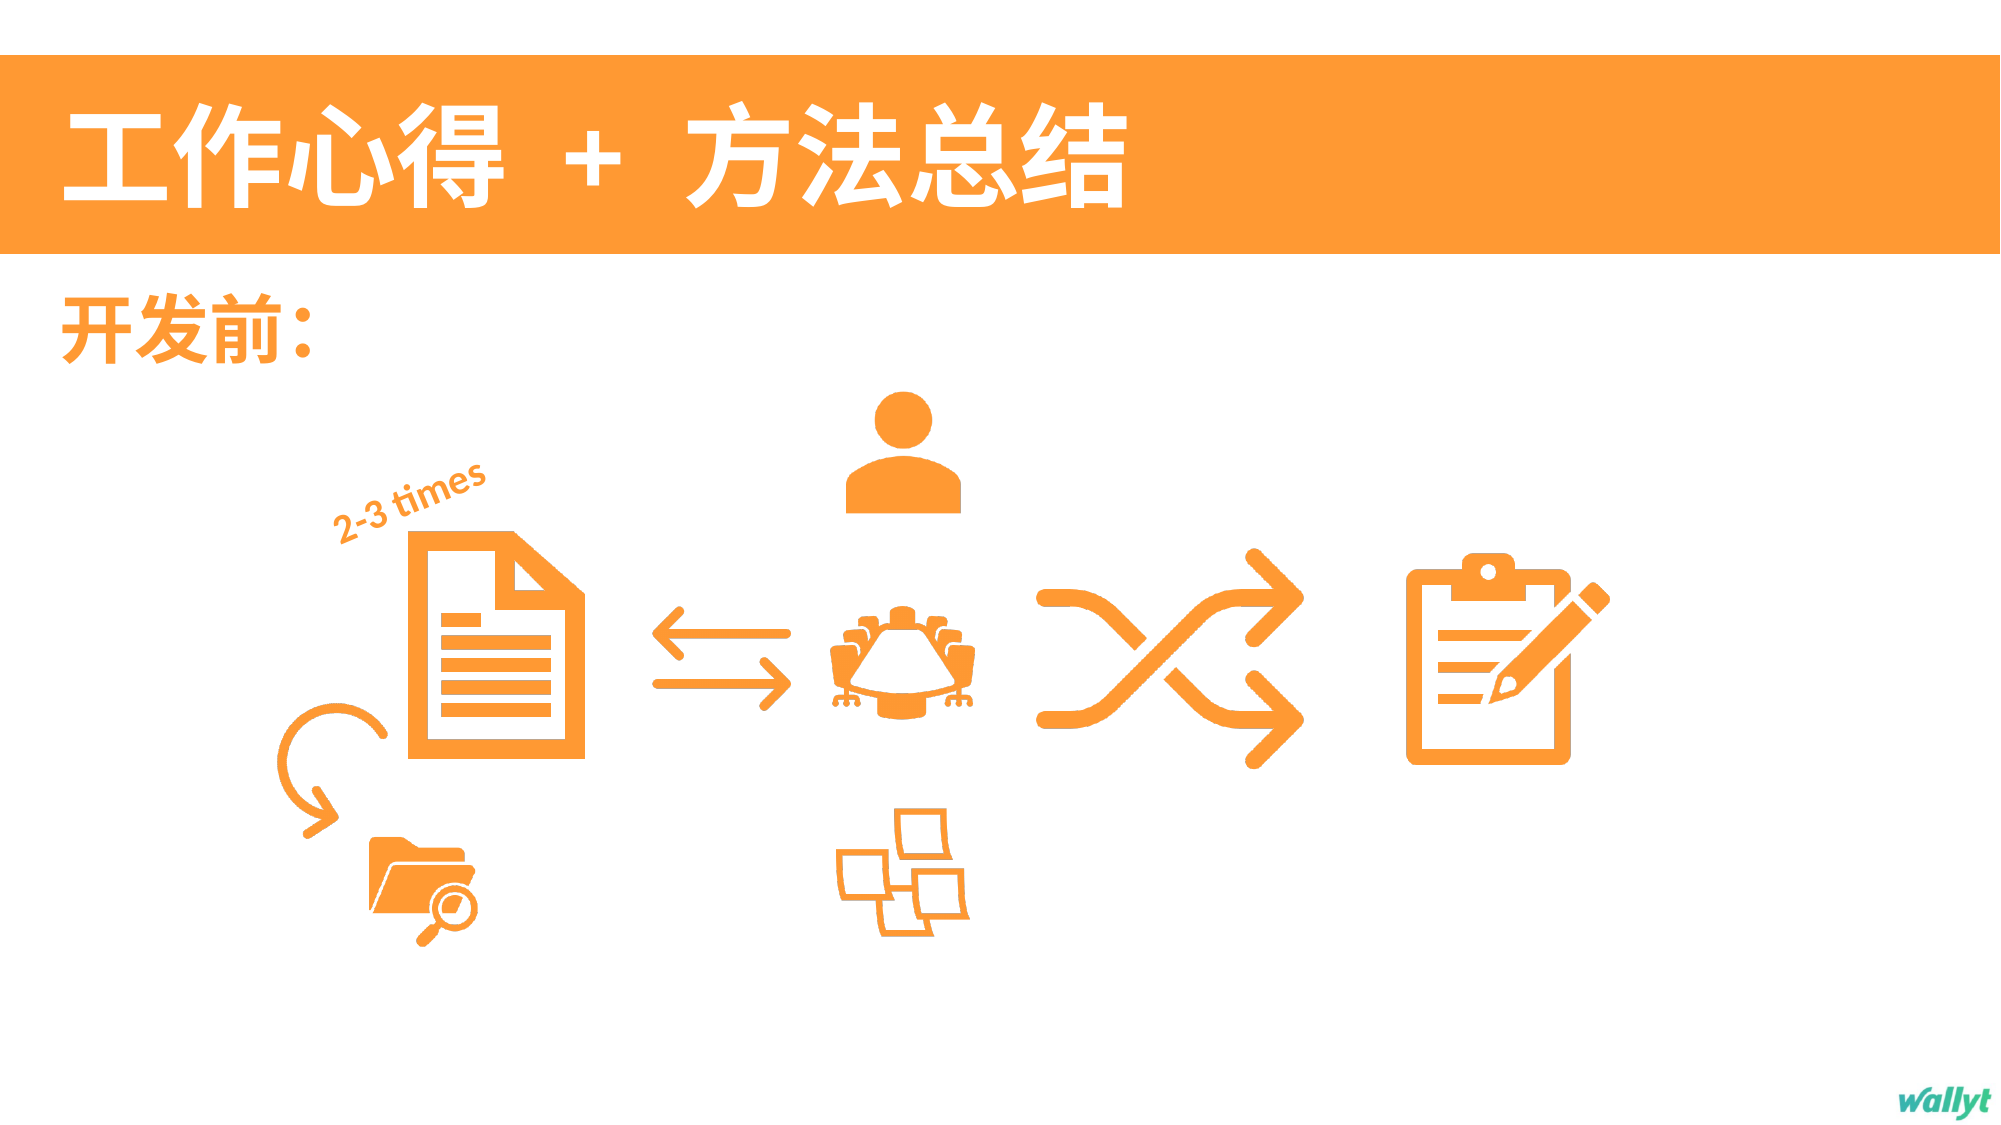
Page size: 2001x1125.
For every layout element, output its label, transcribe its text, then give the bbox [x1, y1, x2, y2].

picture [828, 796, 979, 947]
picture [1894, 1081, 2000, 1125]
picture [817, 366, 989, 538]
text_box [0, 56, 2000, 253]
text_box 开发前： [44, 275, 362, 380]
picture [238, 510, 631, 960]
picture [646, 583, 797, 734]
text_box 2-3 times [307, 425, 524, 566]
picture [827, 587, 978, 738]
picture [1030, 519, 1309, 799]
picture [1369, 532, 1623, 786]
